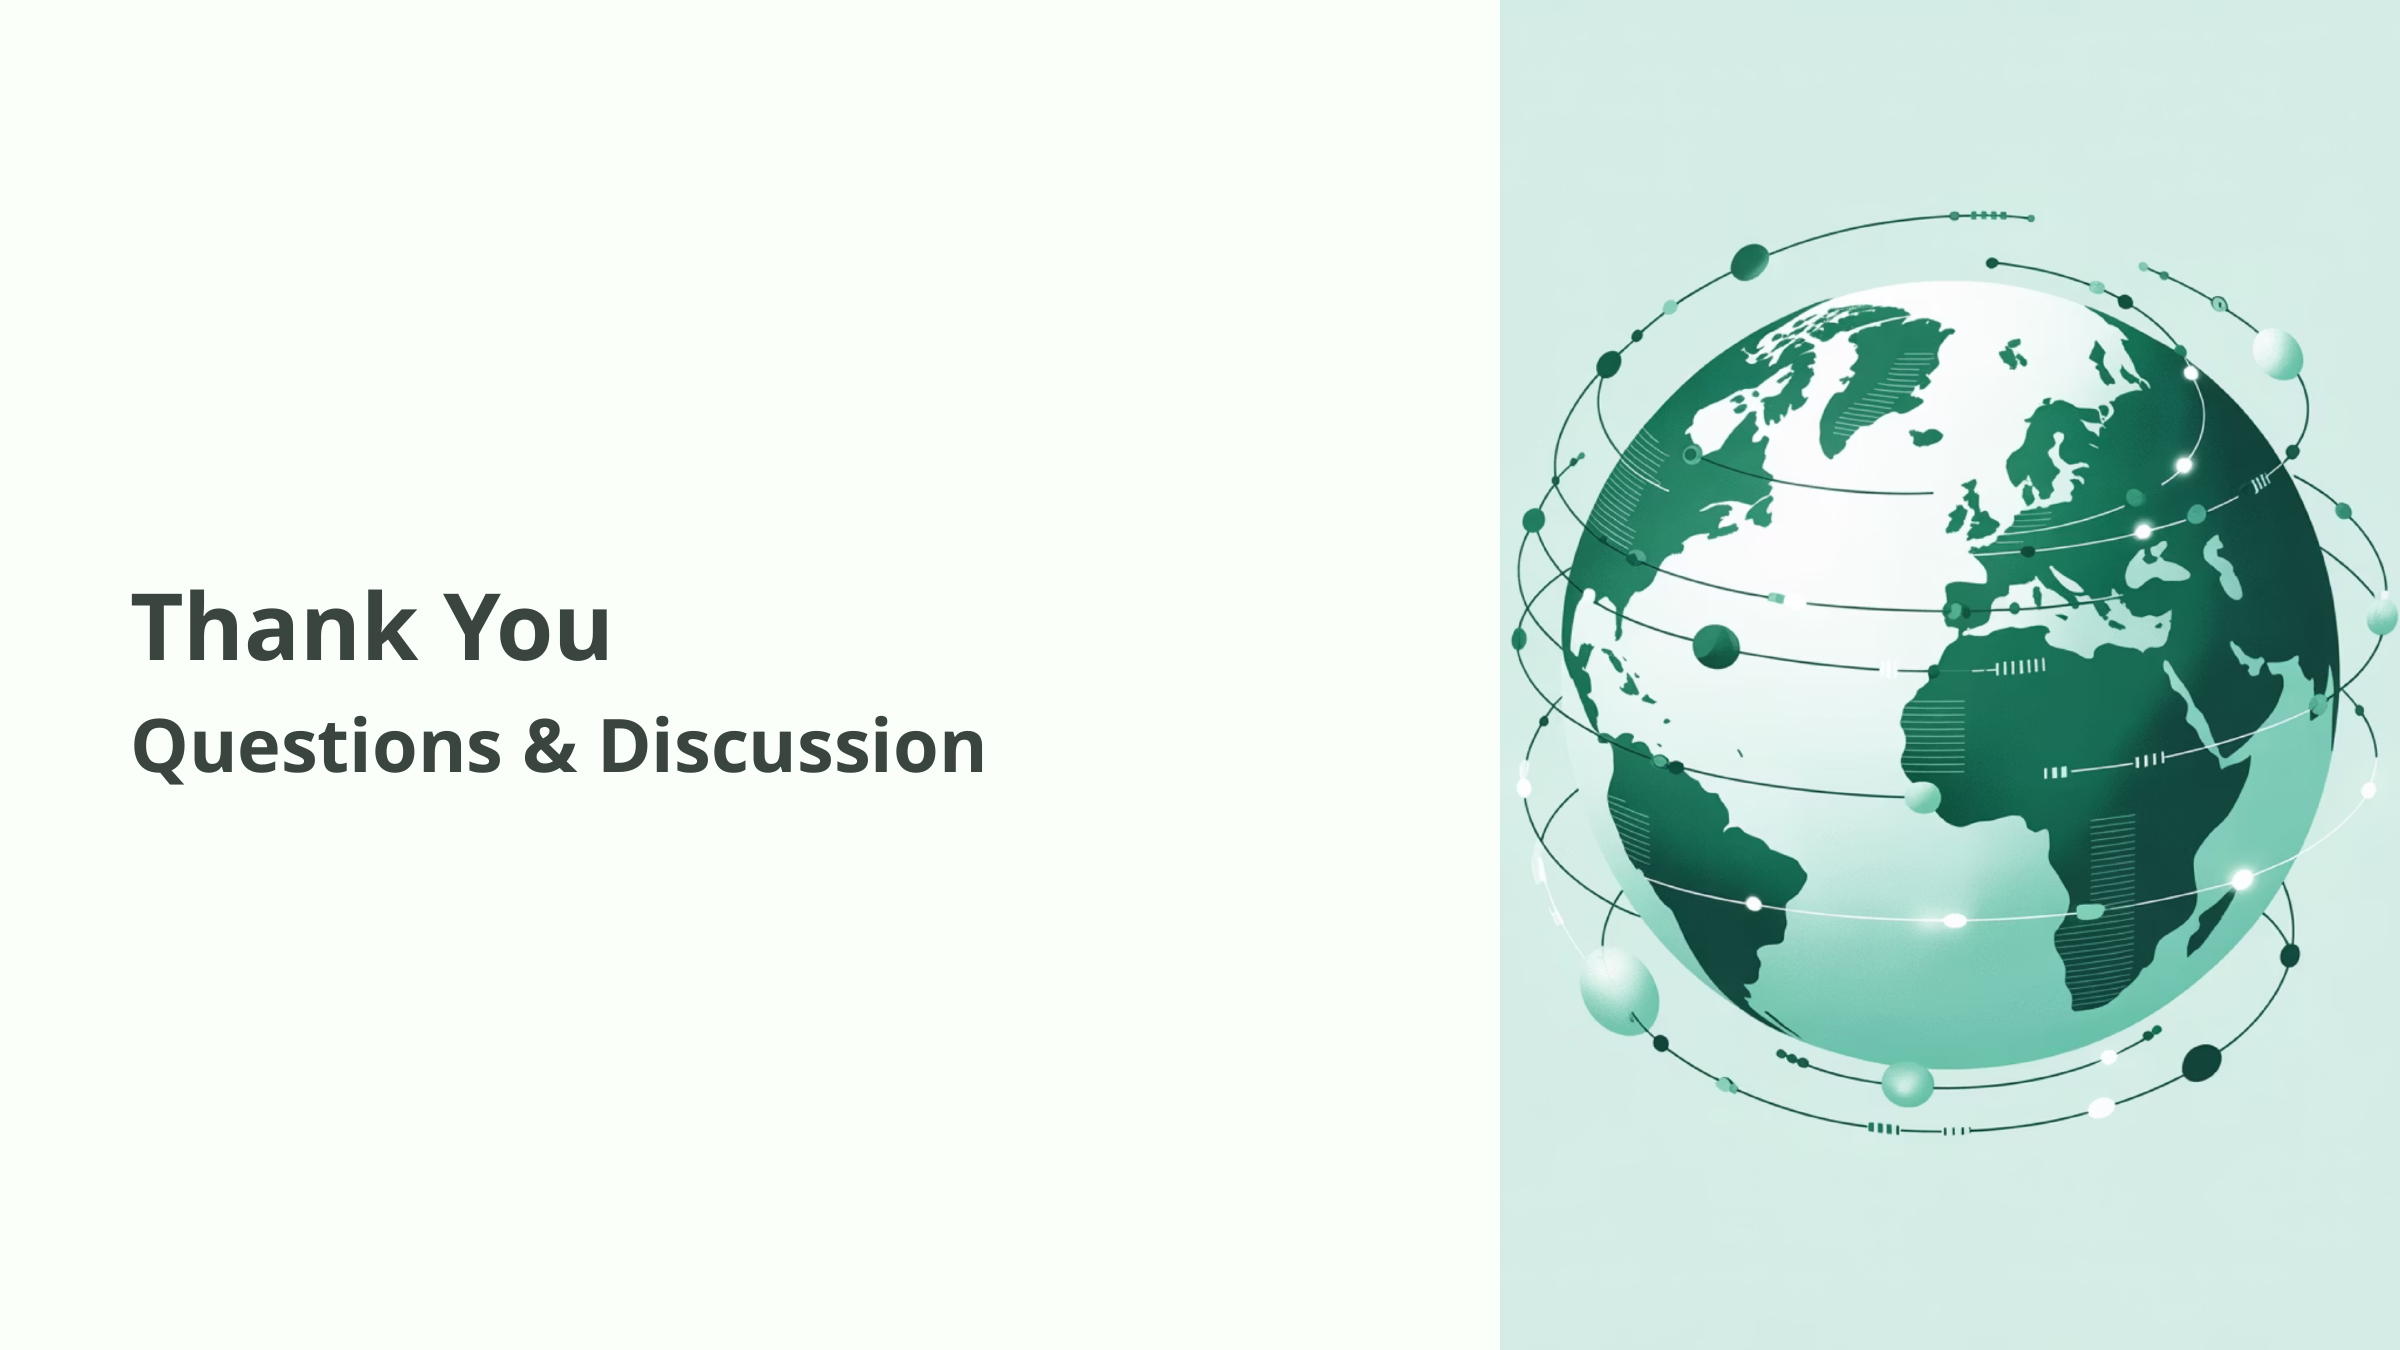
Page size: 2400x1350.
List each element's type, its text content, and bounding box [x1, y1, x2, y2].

text_box Thank You [130, 562, 1061, 680]
text_box Questions & Discussion [130, 694, 1014, 788]
picture [1499, 0, 2400, 1350]
